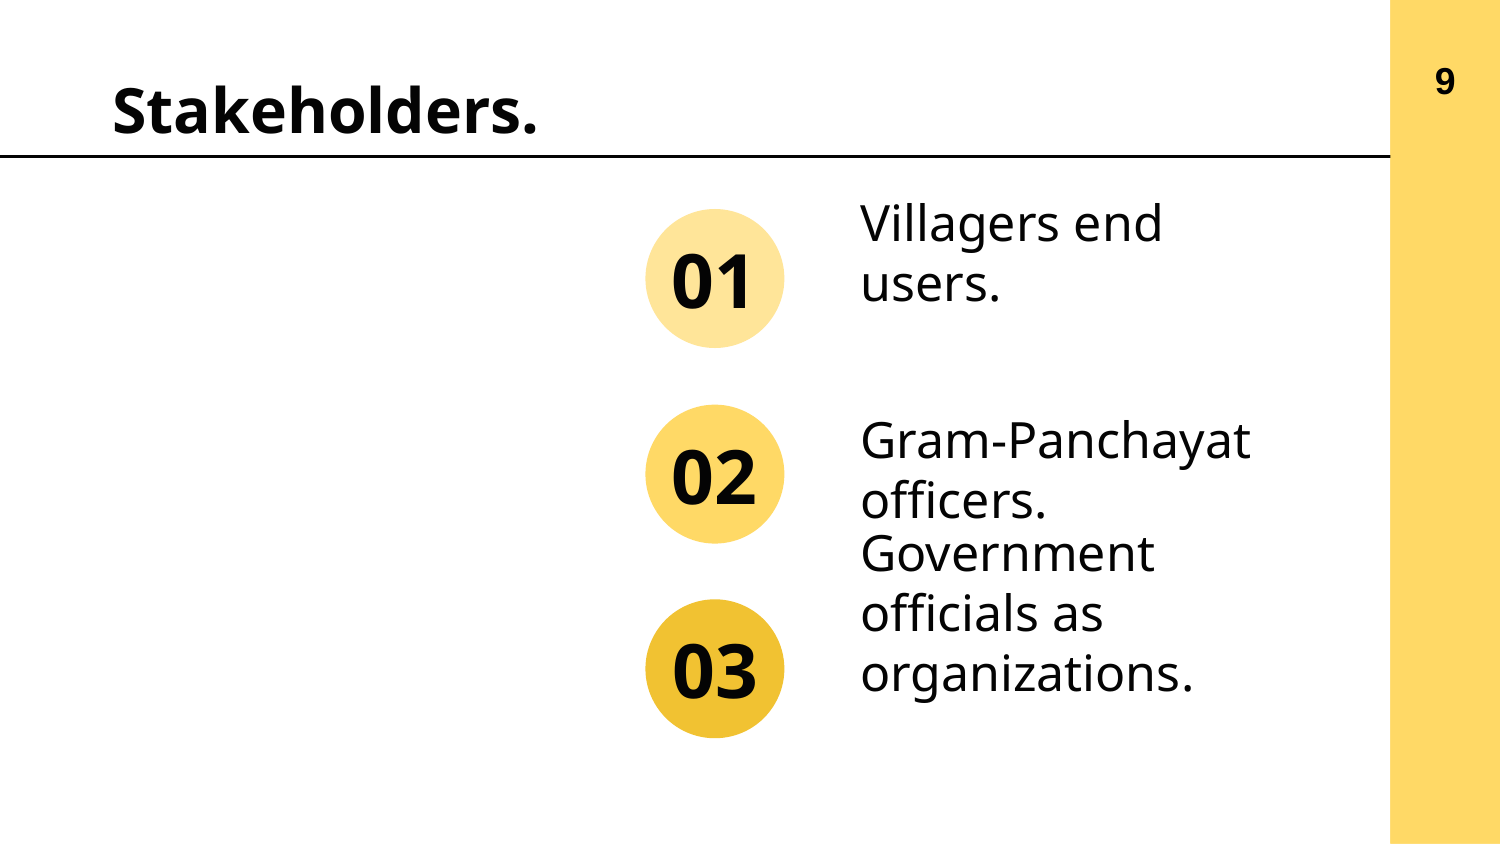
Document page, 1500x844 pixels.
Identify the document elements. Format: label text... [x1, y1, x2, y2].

text_box [664, 404, 765, 426]
title 02 [606, 426, 824, 522]
text_box [664, 599, 766, 621]
subtitle Government officials as organizations. [845, 621, 1241, 717]
text_box [664, 208, 766, 231]
subtitle Gram-Panchayat officers. [845, 368, 1329, 544]
text_box 9 [1415, 46, 1475, 112]
title 01 [627, 231, 803, 327]
title Stakeholders. [97, 55, 810, 167]
text_box [1390, 0, 1500, 844]
title 03 [615, 621, 815, 717]
subtitle Villagers end users. [845, 156, 1278, 327]
text_box [665, 327, 765, 349]
text_box [664, 522, 766, 544]
text_box [664, 717, 765, 739]
